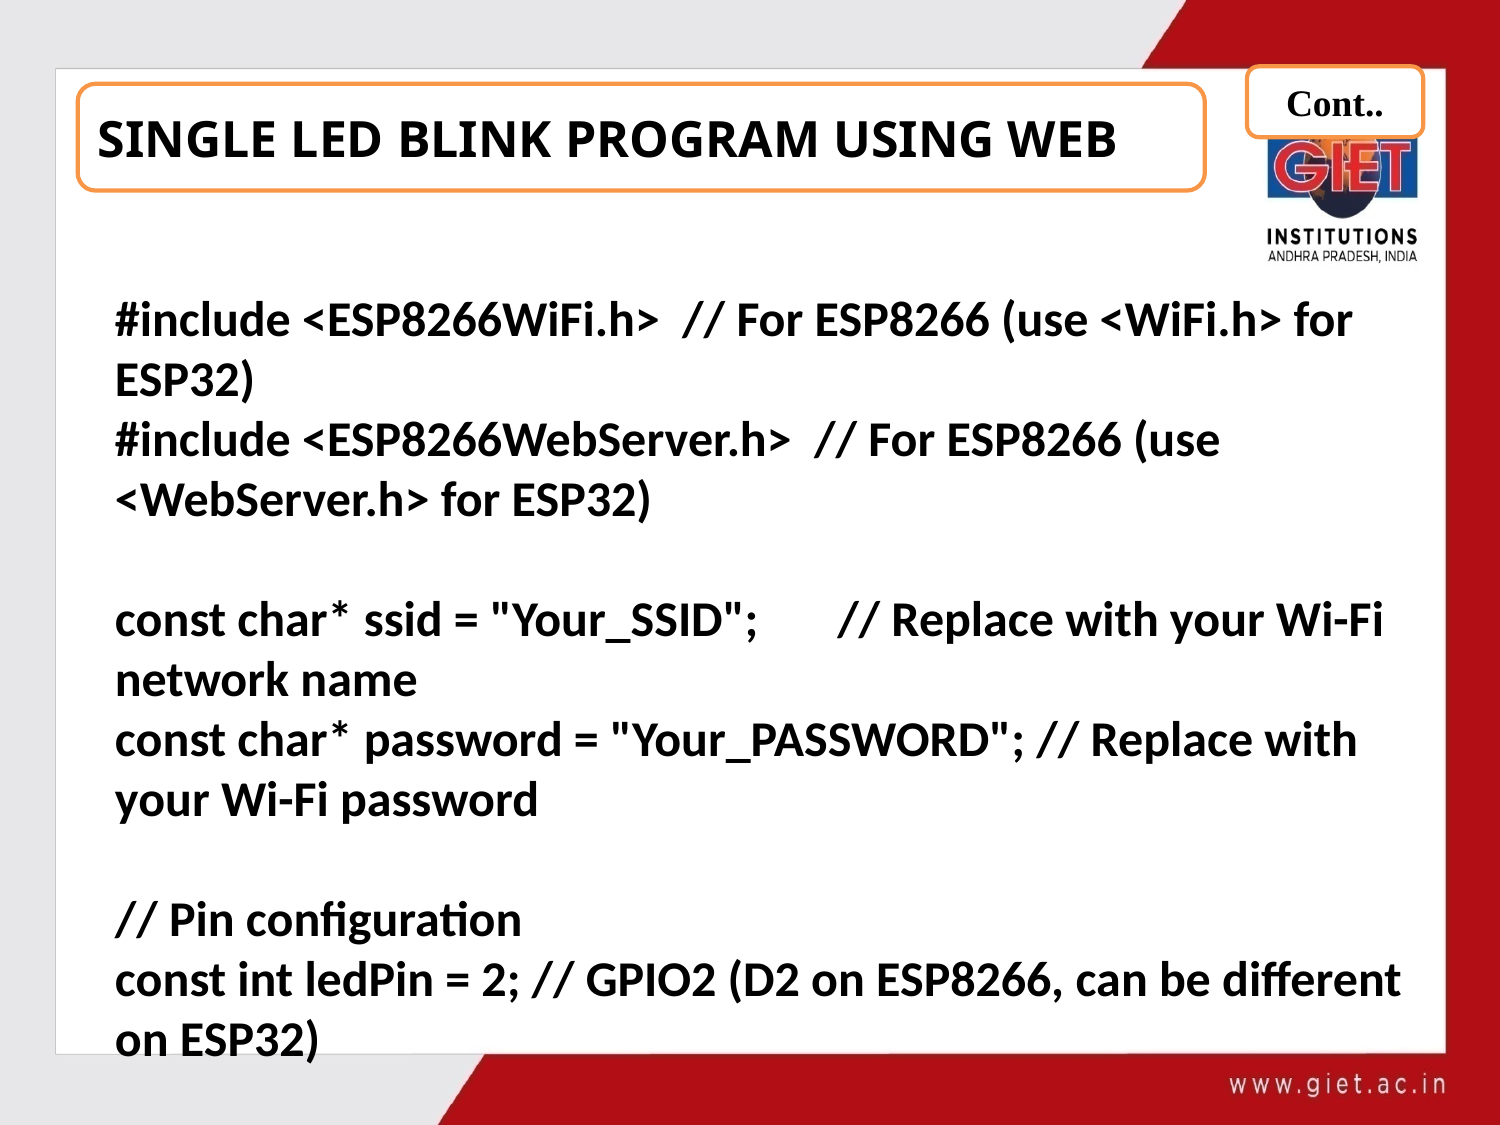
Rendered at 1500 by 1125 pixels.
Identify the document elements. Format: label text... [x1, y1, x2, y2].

text_box #include <ESP8266WiFi.h> // For ESP8266 (use <WiFi.h> for ESP32) #include <ESP8266WebServer.h> // For ESP8266 (use <WebServer.h> for ESP32) const char* ssid = "Your_SSID"; // Replace with your Wi-Fi network name const char* password = "Your_PASSWORD"; // Replace with your Wi-Fi password // Pin configuration const int ledPin = 2; // GPIO2 (D2 on ESP8266, can be different on ESP32) [100, 278, 1447, 1125]
text_box SINGLE LED BLINK PROGRAM USING WEB [75, 81, 1207, 193]
text_box Cont.. [1244, 64, 1426, 140]
picture [0, 0, 1500, 1125]
